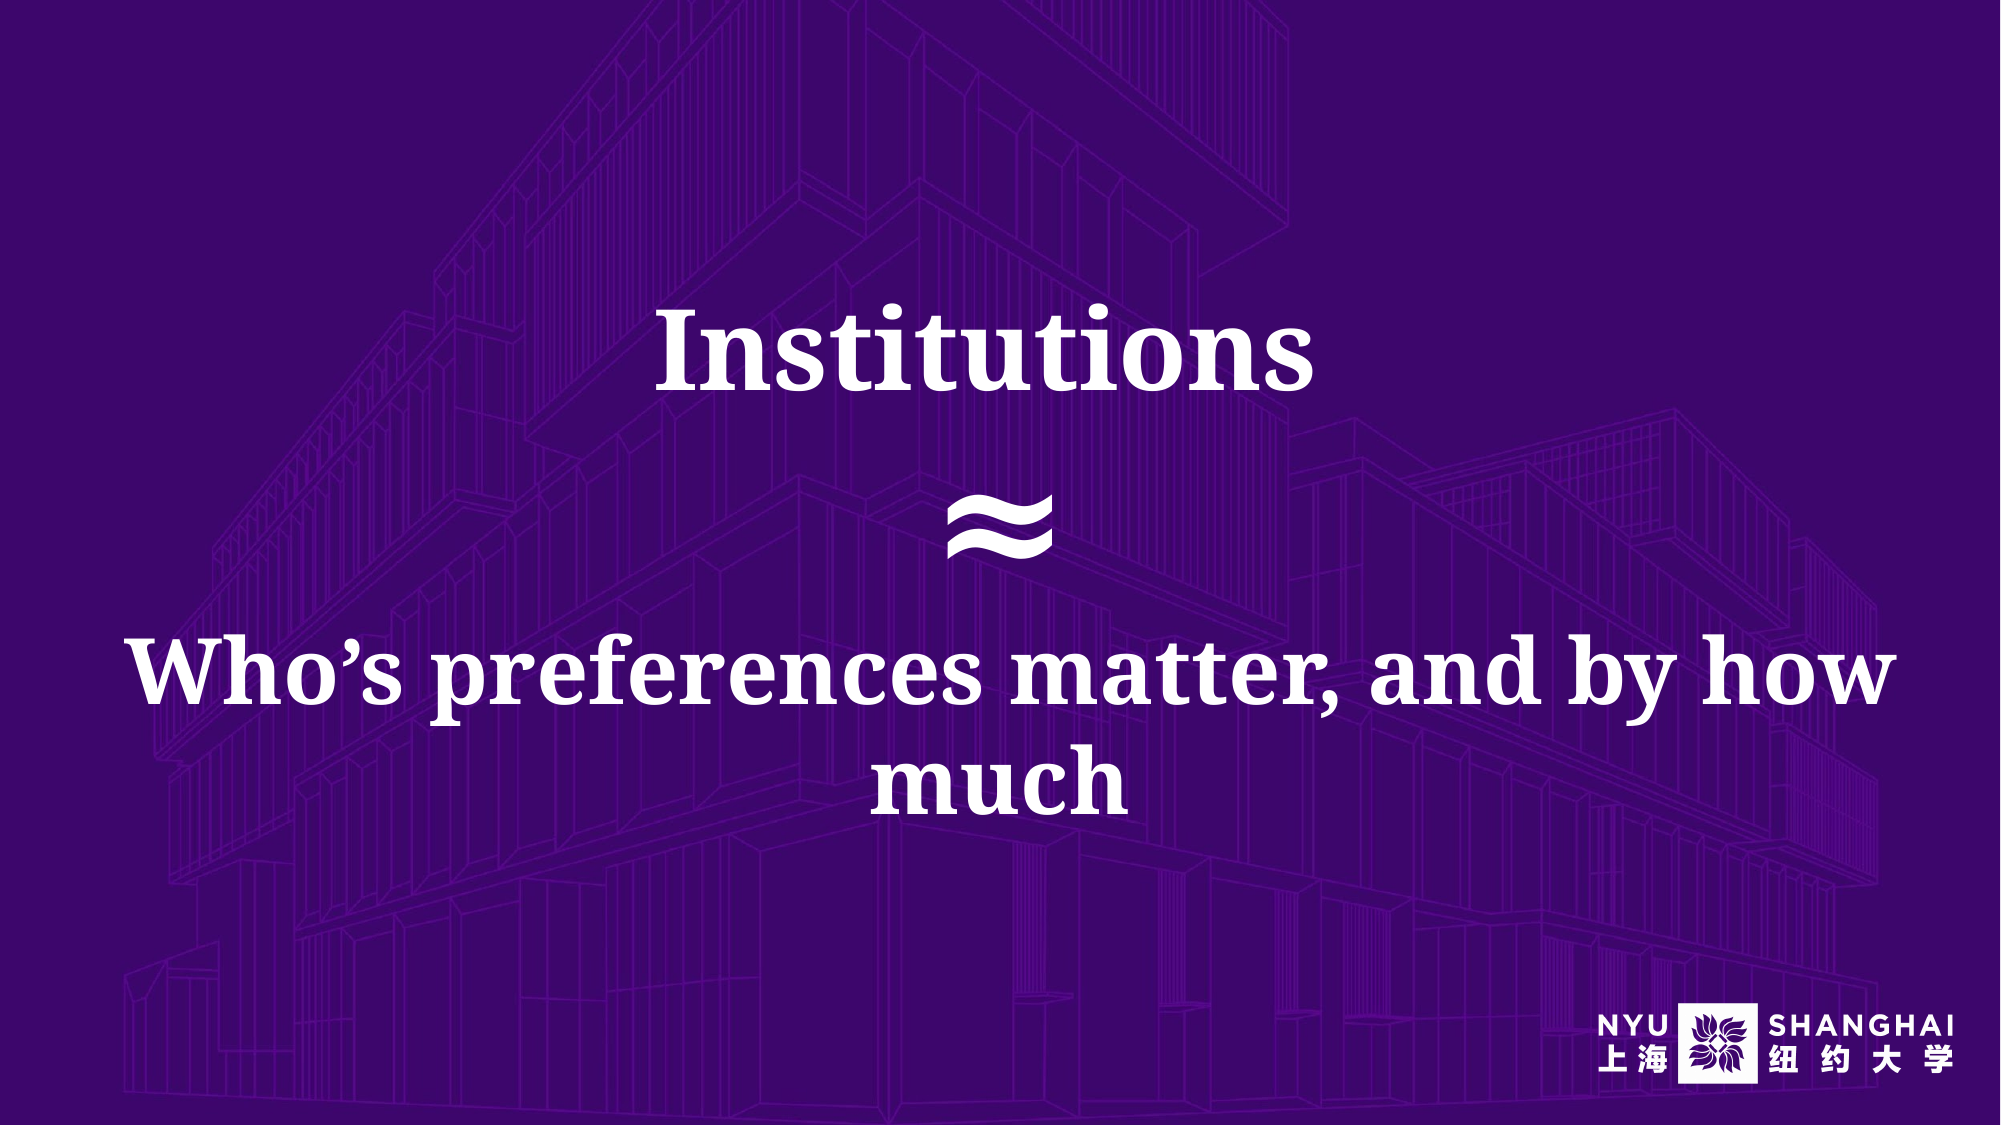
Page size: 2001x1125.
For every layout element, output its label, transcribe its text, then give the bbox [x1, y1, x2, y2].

text_box Institutions ≈ Who’s preferences matter, and by how much [0, 270, 2000, 840]
picture [0, 0, 2001, 1125]
